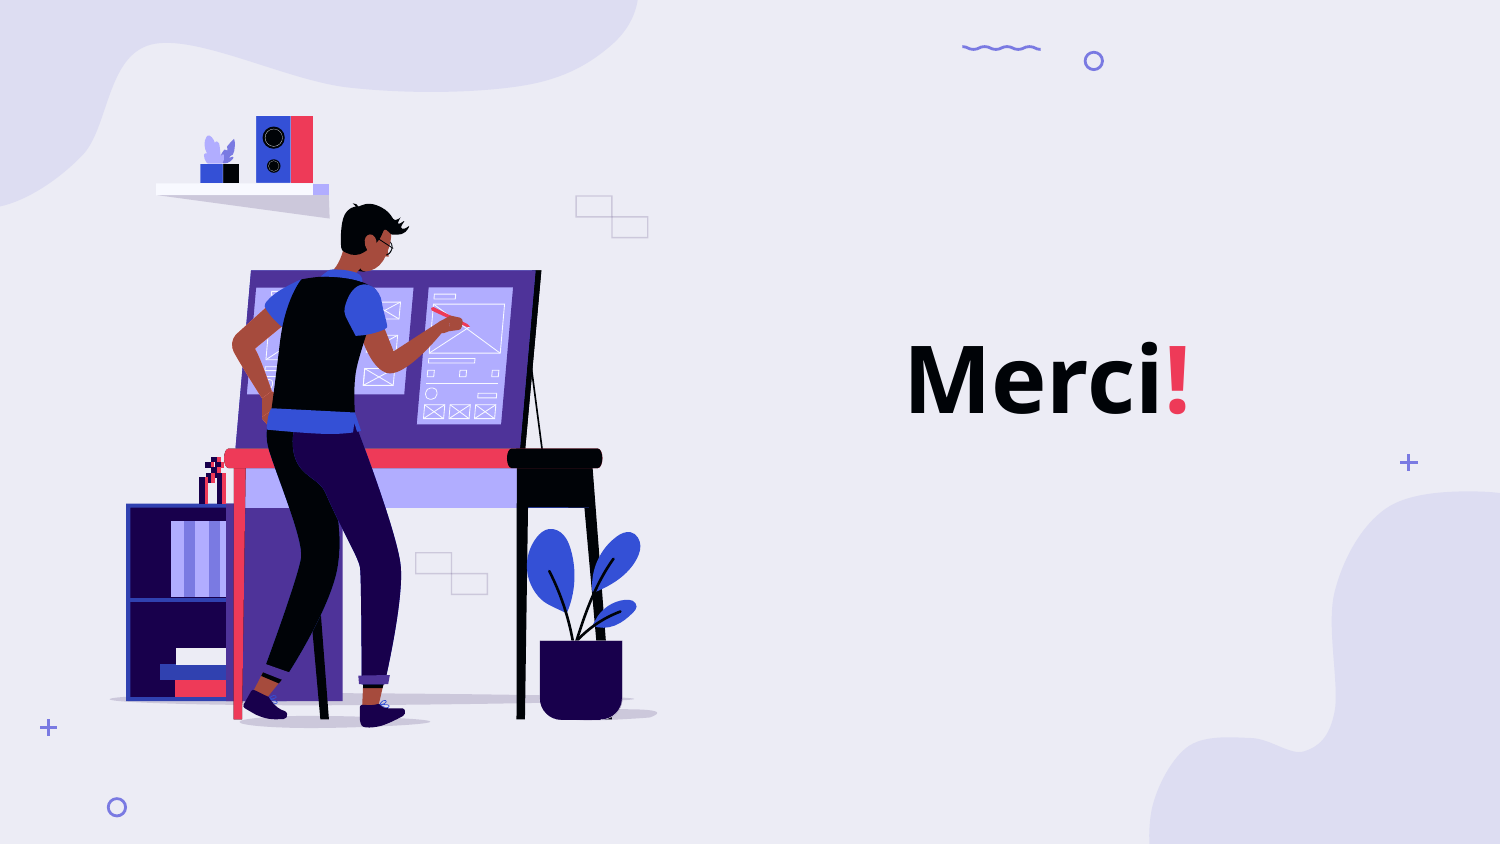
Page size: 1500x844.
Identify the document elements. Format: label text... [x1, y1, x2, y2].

title Merci! [713, 304, 1382, 479]
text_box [109, 115, 658, 729]
